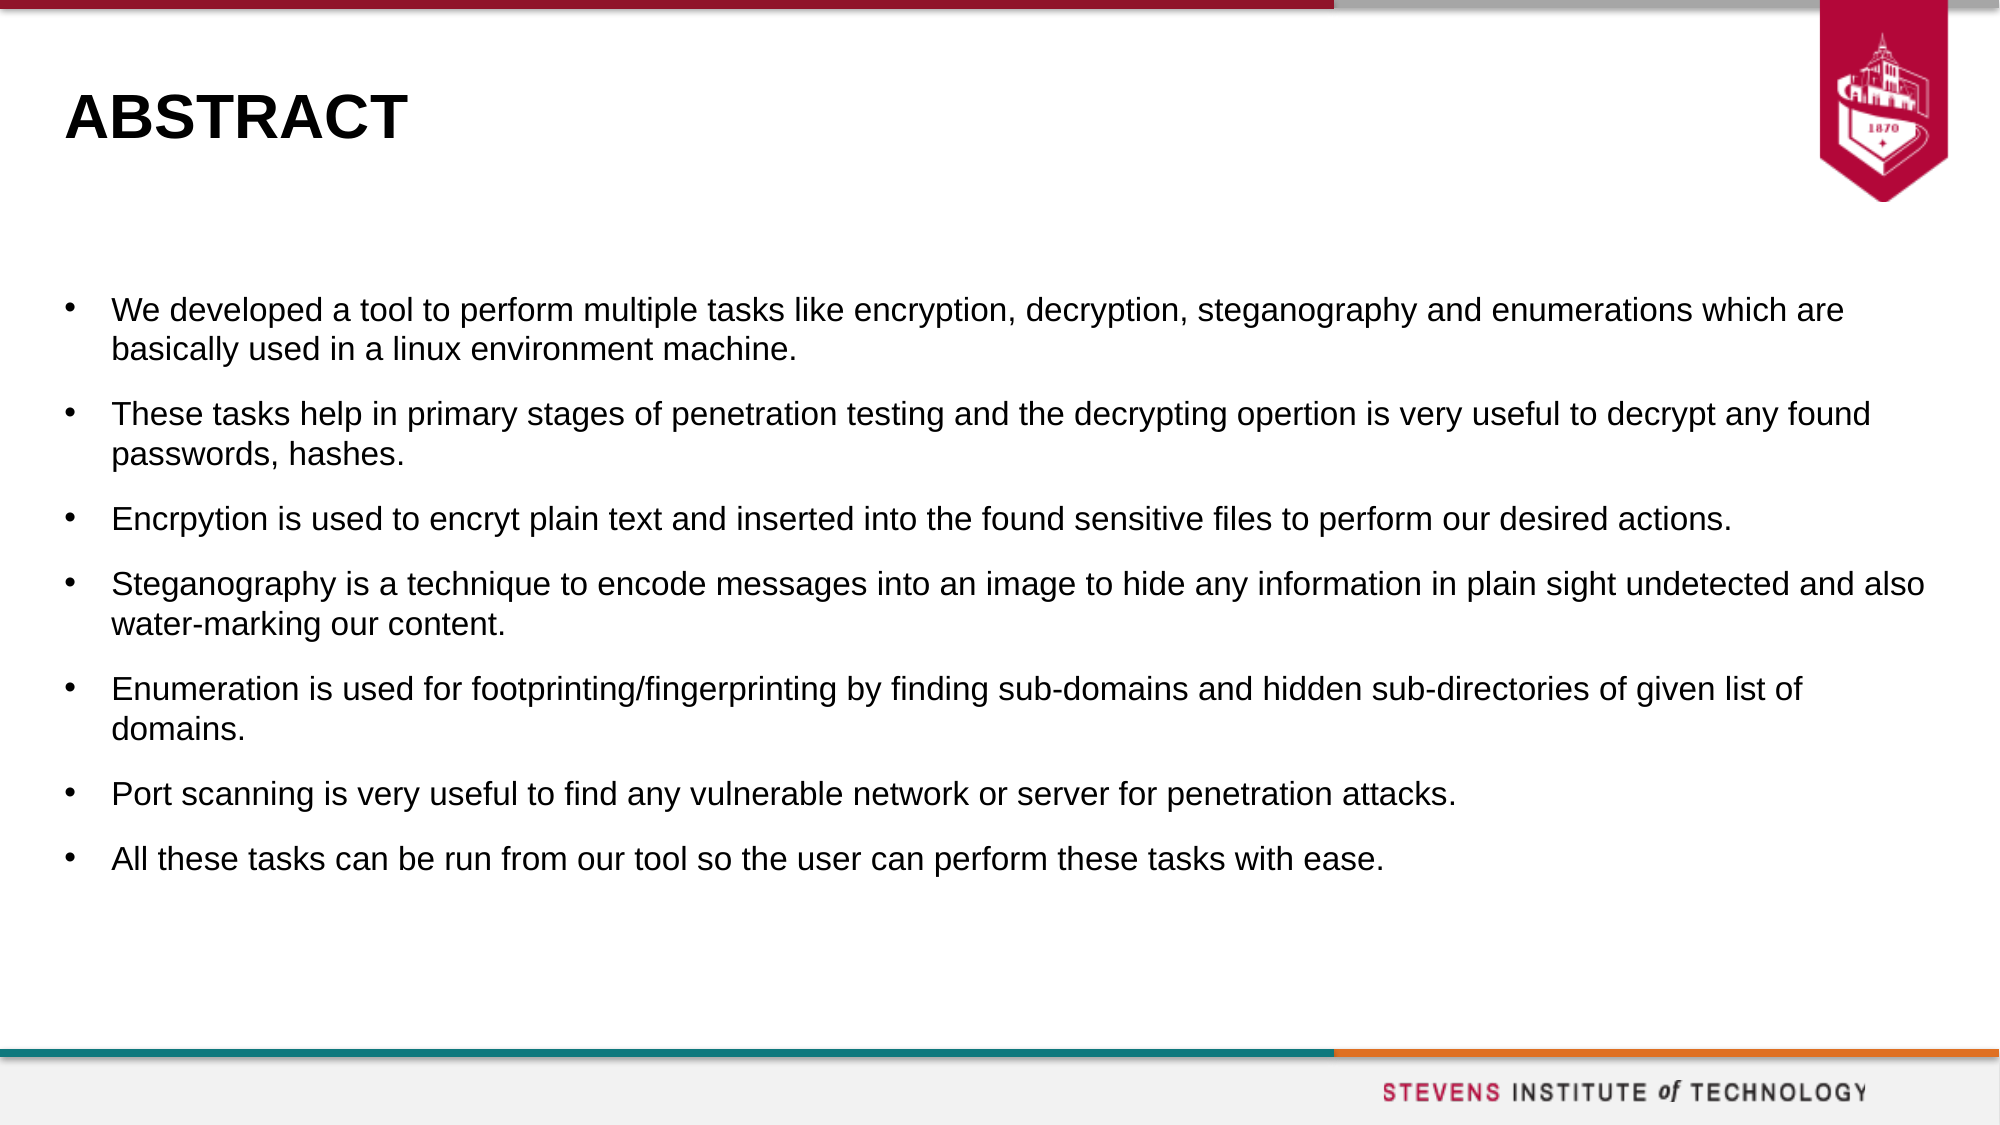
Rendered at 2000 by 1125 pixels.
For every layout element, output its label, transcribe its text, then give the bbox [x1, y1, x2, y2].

slide_number [1862, 1057, 1967, 1118]
list We developed a tool to perform multiple tasks like encryption, decryption, steganography and enumerations which are basically used in a linux environment machine. These tasks help in primary stages of penetration testing and the decrypting opertion is very useful to decrypt any found passwords, hashes. Encrpytion is used to encryt plain text and inserted into the found sensitive files to perform our desired actions. Steganography is a technique to encode messages into an image to hide any information in plain sight undetected and also water-marking our content. Enumeration is used for footprinting/fingerprinting by finding sub-domains and hidden sub-directories of given list of domains. Port scanning is very useful to find any vulnerable network or server for penetration attacks. All these tasks can be run from our tool so the user can perform these tasks with ease. [49, 280, 1951, 1000]
title ABSTRACT [49, 68, 1647, 157]
